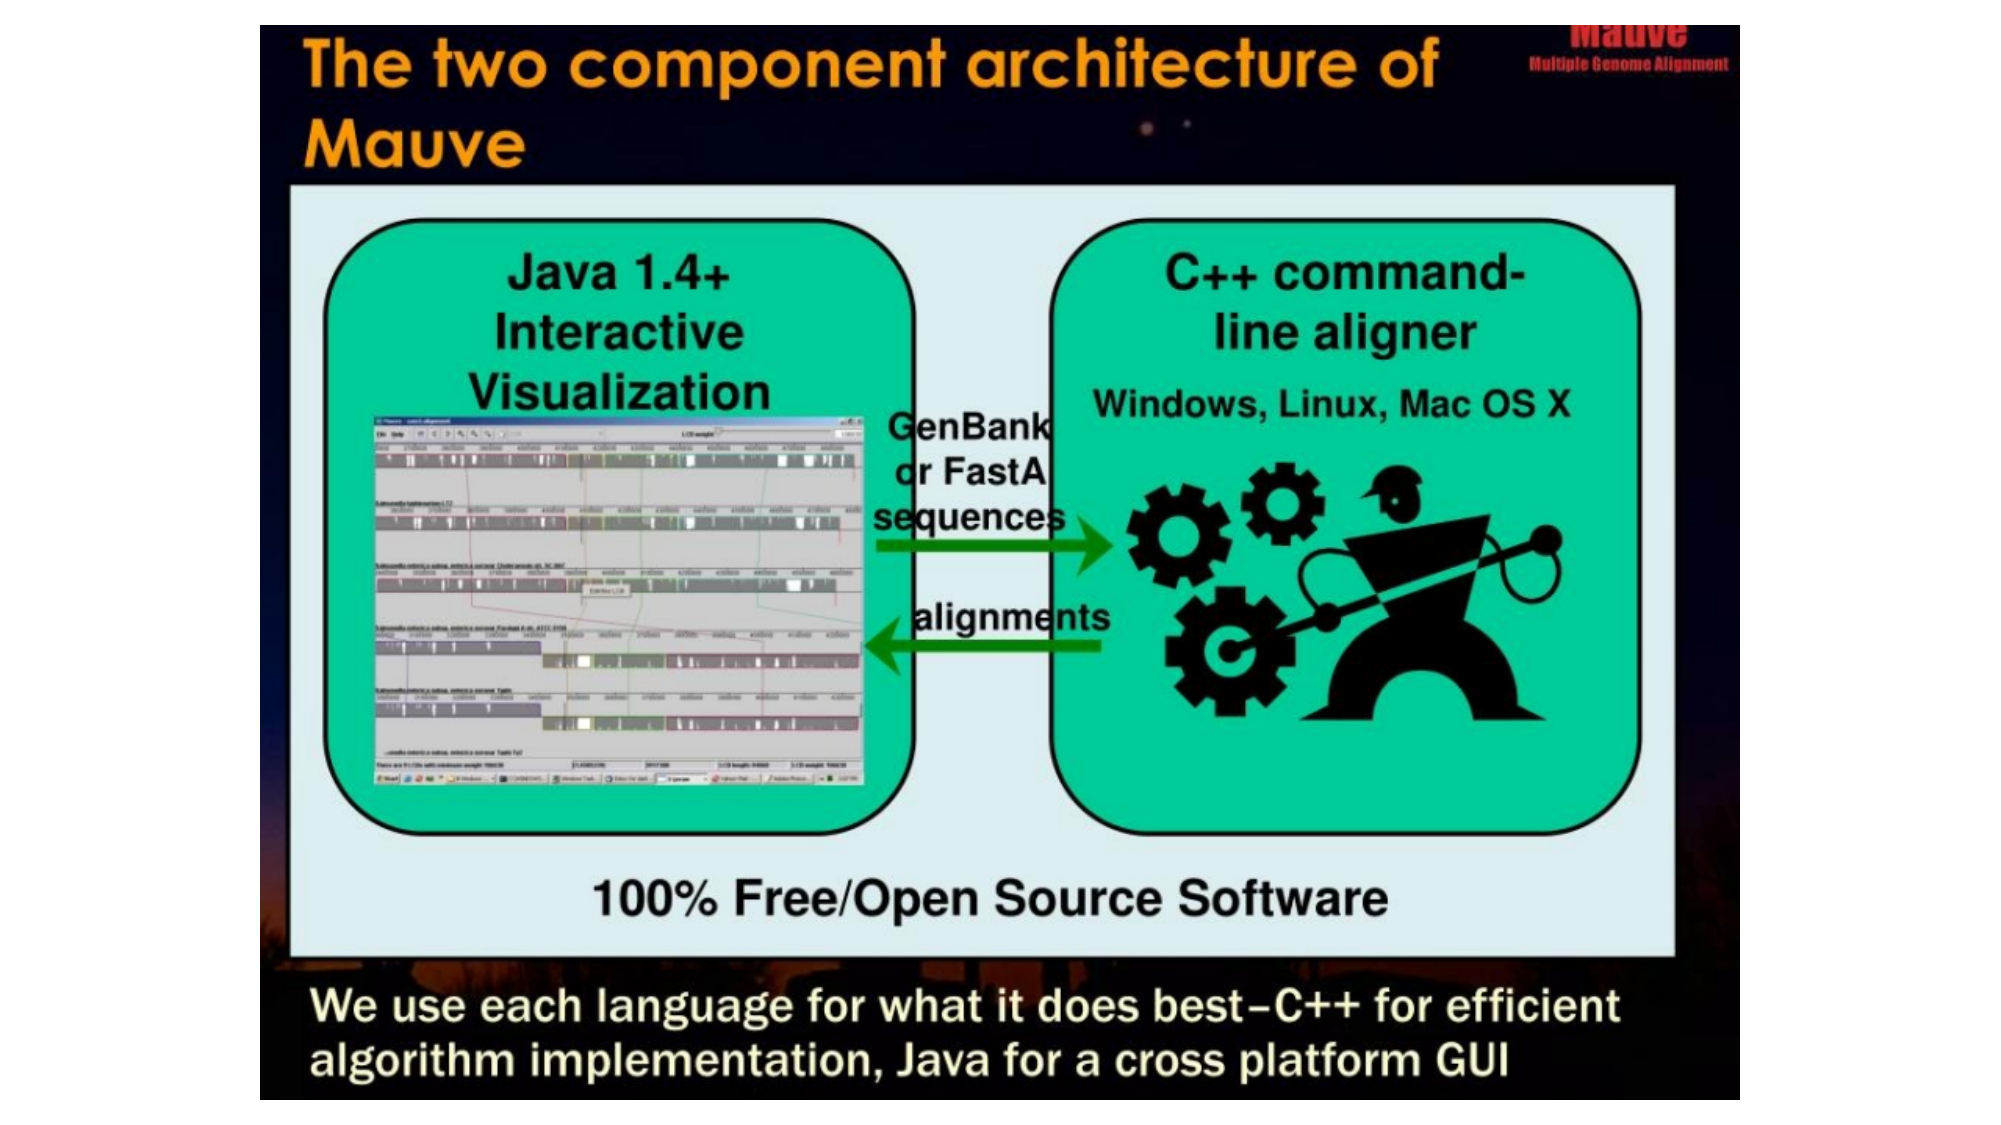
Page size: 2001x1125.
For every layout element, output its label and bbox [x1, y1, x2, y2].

picture [260, 25, 1740, 1100]
